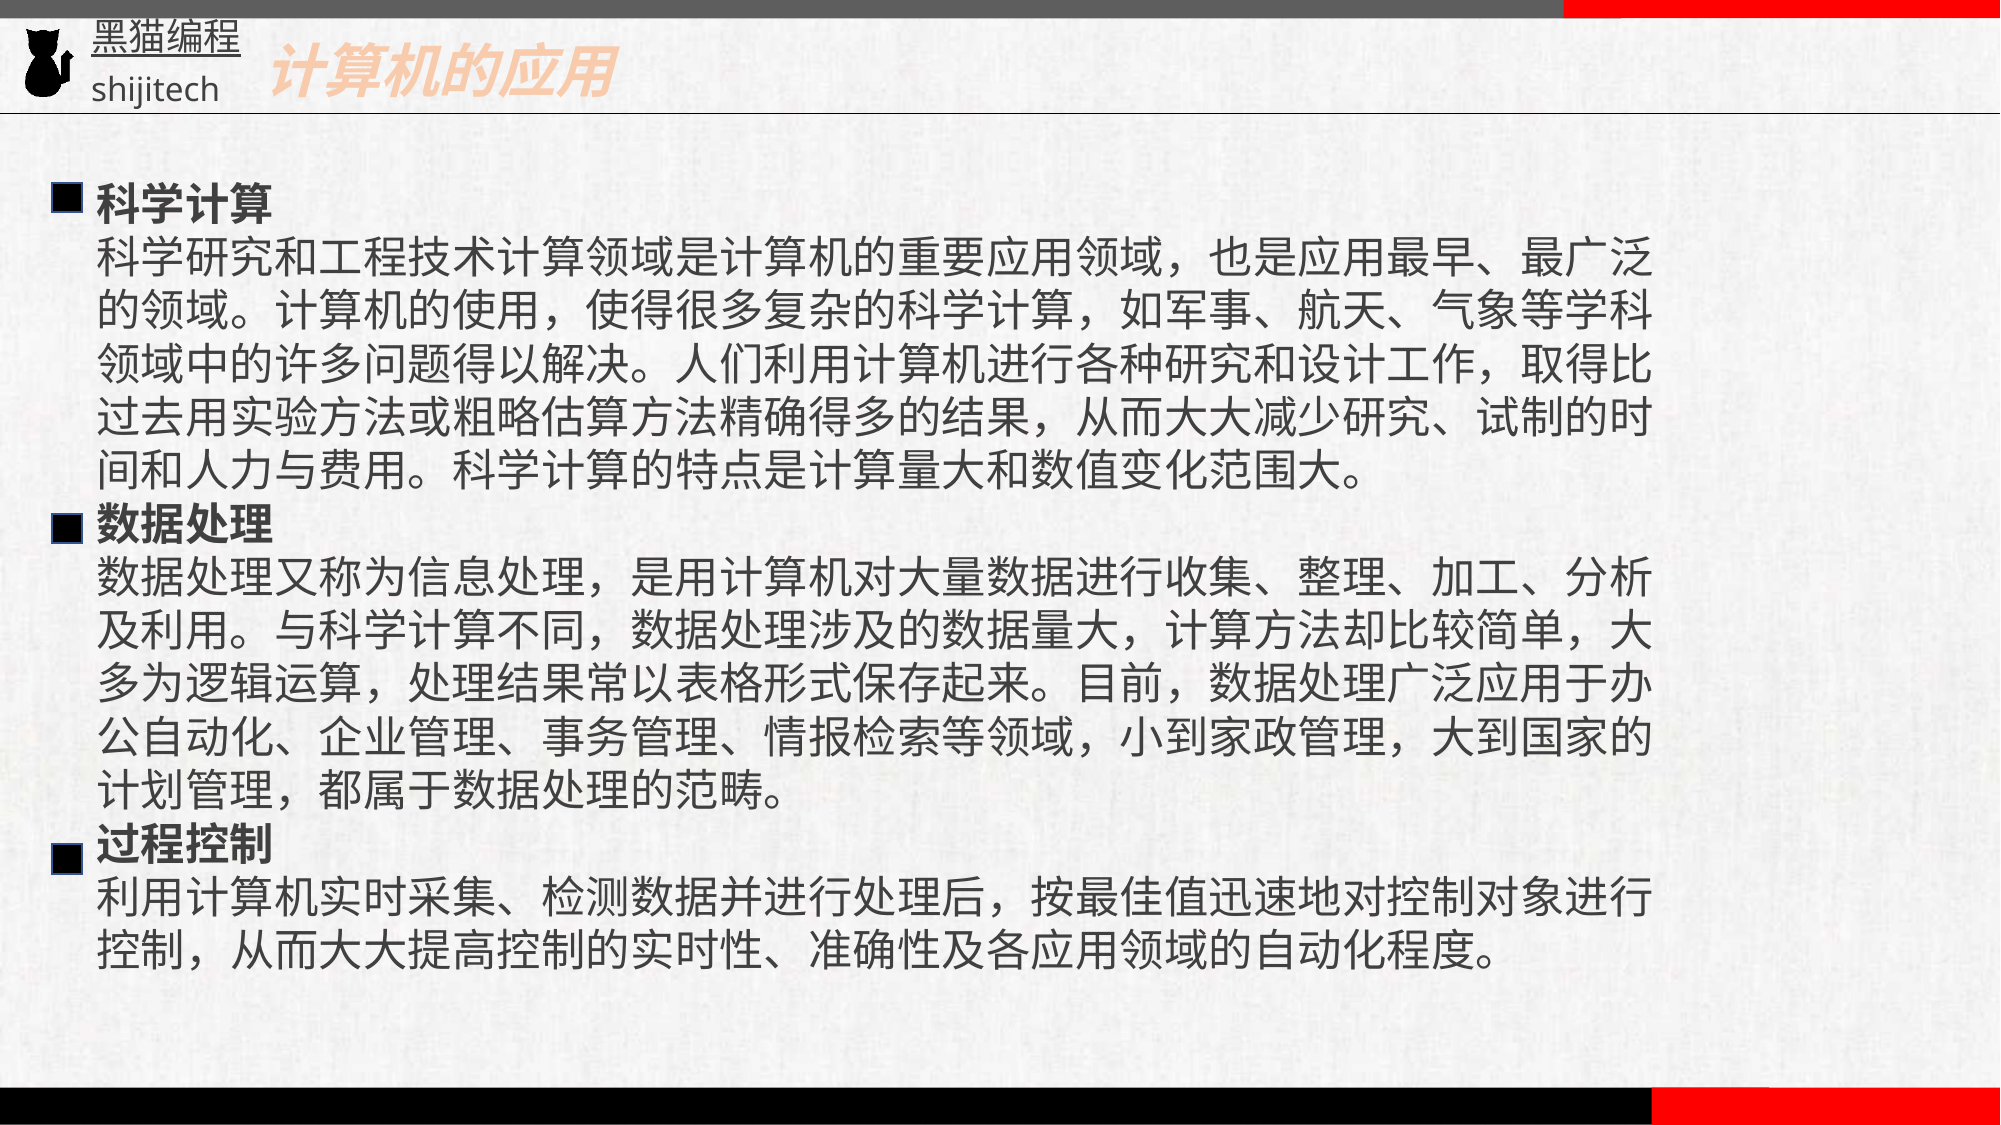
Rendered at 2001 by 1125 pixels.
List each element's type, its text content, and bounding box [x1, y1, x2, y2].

picture [0, 0, 2001, 1125]
text_box [51, 182, 83, 213]
text_box 计算机的应用 [249, 26, 932, 182]
text_box [51, 843, 83, 875]
text_box [51, 513, 83, 544]
subtitle 科学计算 科学研究和工程技术计算领域是计算机的重要应用领域，也是应用最早、最广泛的领域。计算机的使用，使得很多复杂的科学计算，如军事、航天、气象等学科领域中的许多问题得以解决。人们利用计算机进行各种研究和设计工作，取得比过去用实验方法或粗略估算方法精确得多的结果，从而大大减少研究、试制的时间和人力与费用。科学计算的特点是计算量大和数值变化范围大。 数据处理 数据处理又称为信息处理，是用计算机对大量数据进行收集、整理、加工、分析及利用。与科学计算不同，数据处理涉及的数据量大，计算方法却比较简单，大多为逻辑运算，处理结果常以表格形式保存起来。目前，数据处理广泛应用于办公自动化、企业管理、事务管理、情报检索等领域，小到家政管理，大到国家的计划管理，都属于数据处理的范畴。 过程控制 利用计算机实时采集、检测数据并进行处理后，按最佳值迅速地对控制对象进行控制，从而大大提高控制的实时性、准确性及各应用领域的自动化程度。 [81, 168, 1705, 1038]
picture [184, 25, 198, 29]
